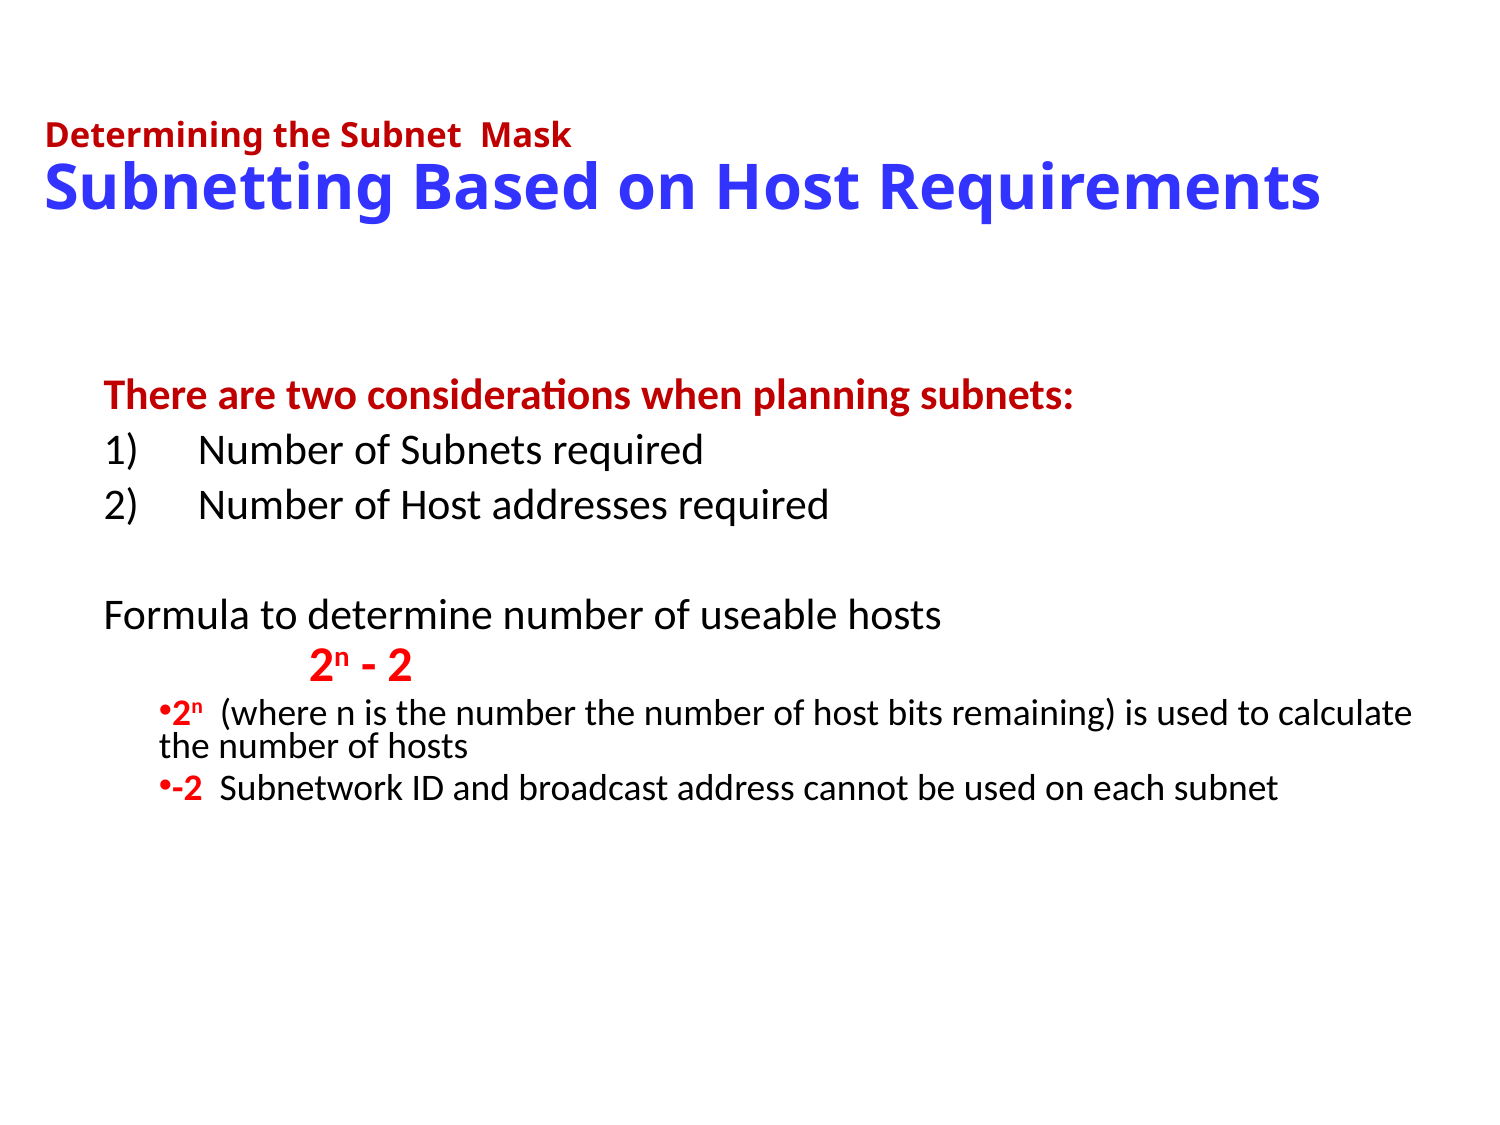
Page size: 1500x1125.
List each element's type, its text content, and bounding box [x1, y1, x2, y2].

list There are two considerations when planning subnets: Number of Subnets required Number of Host addresses required Formula to determine number of useable hosts 2n - 2 2n (where n is the number the number of host bits remaining) is used to calculate the number of hosts -2 Subnetwork ID and broadcast address cannot be used on each subnet [88, 302, 1437, 1064]
title Determining the Subnet Mask Subnetting Based on Host Requirements [29, 101, 1366, 240]
